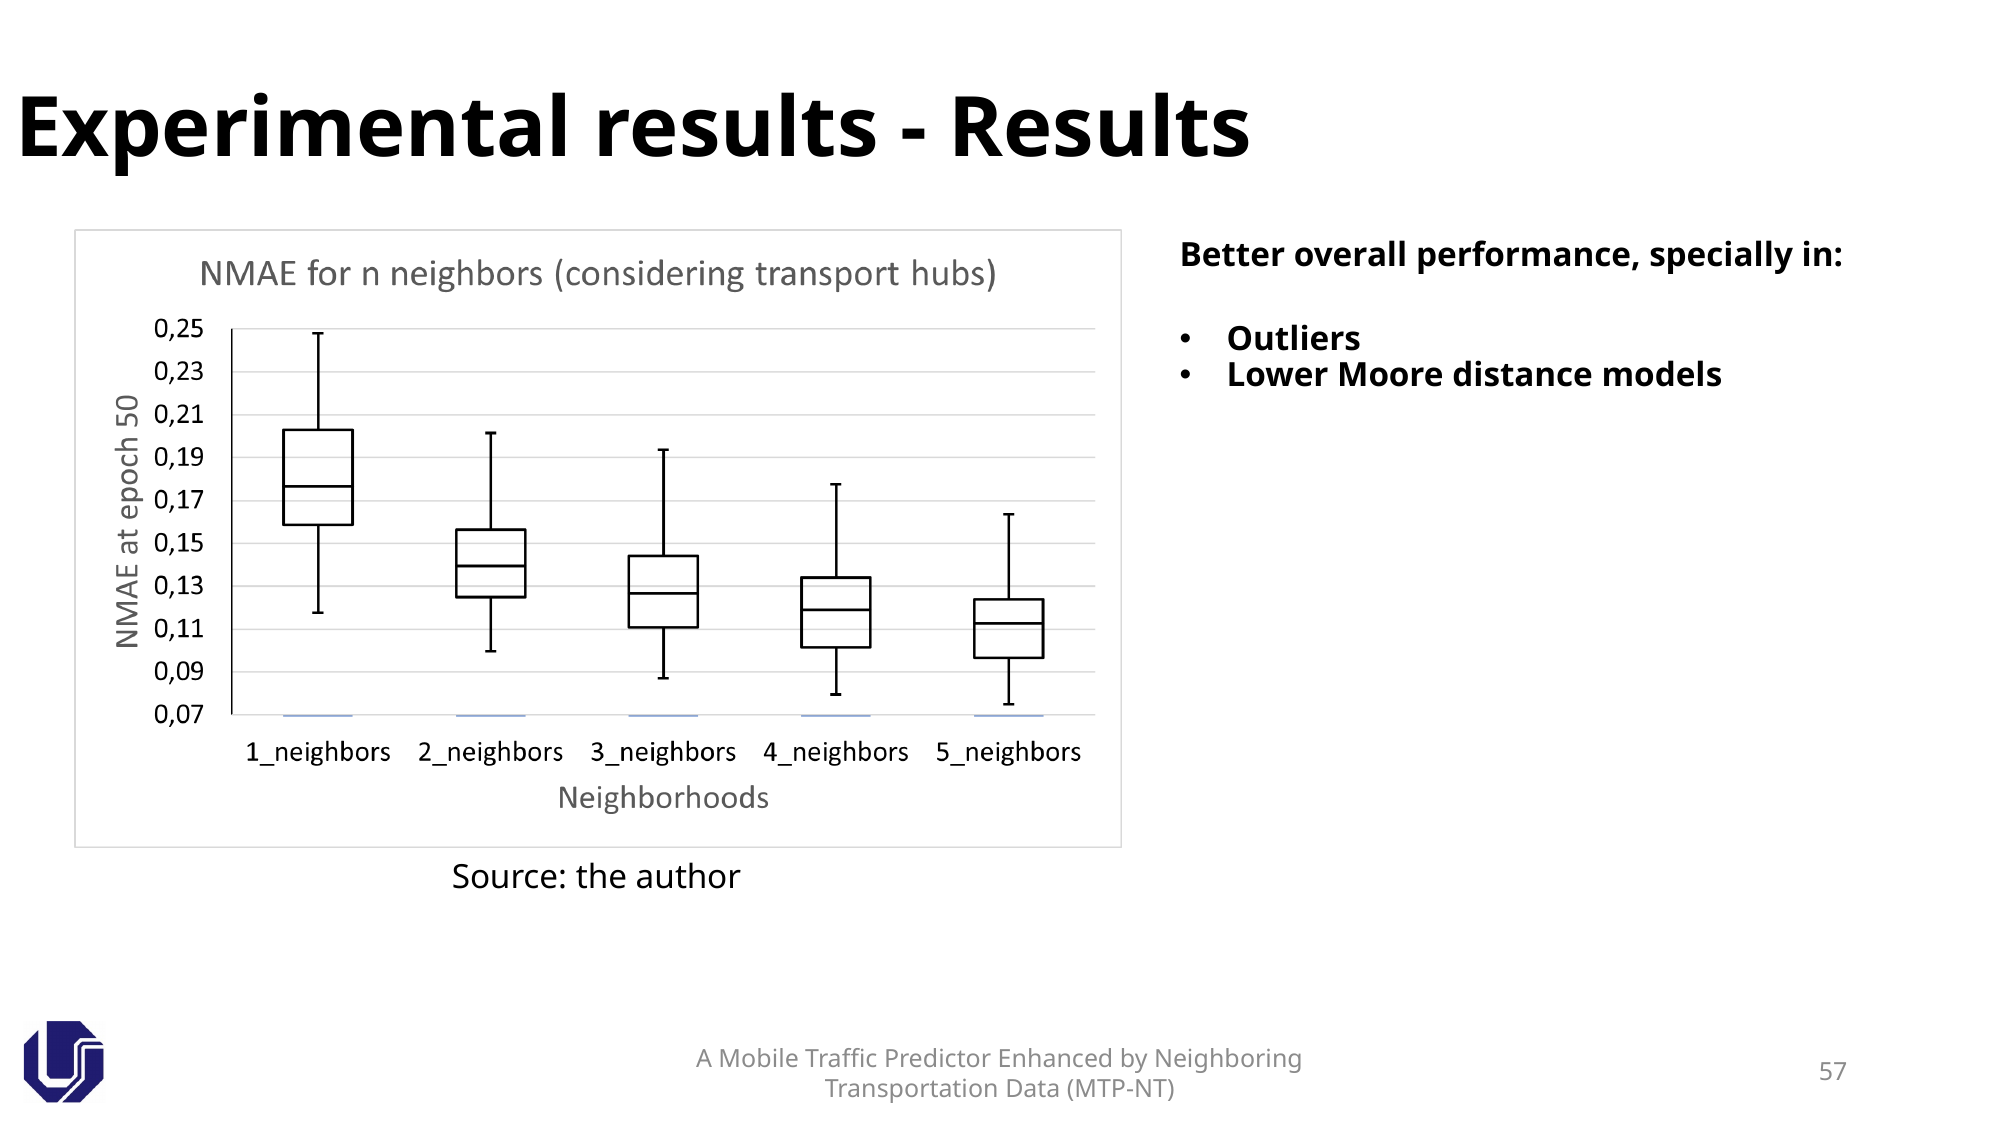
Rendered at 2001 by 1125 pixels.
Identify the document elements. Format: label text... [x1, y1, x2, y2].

slide_number 57 [1412, 1042, 1863, 1103]
footer A Mobile Traffic Predictor Enhanced by Neighboring Transportation Data (MTP-NT) [662, 1042, 1338, 1103]
title Better overall performance, specially in: [1164, 229, 1926, 299]
picture [74, 229, 1122, 848]
text_box Source: the author [74, 852, 1120, 934]
text_box Experimental results - Results [0, 17, 1978, 230]
picture [23, 1021, 106, 1103]
text_box Outliers Lower Moore distance models [1164, 314, 1926, 528]
